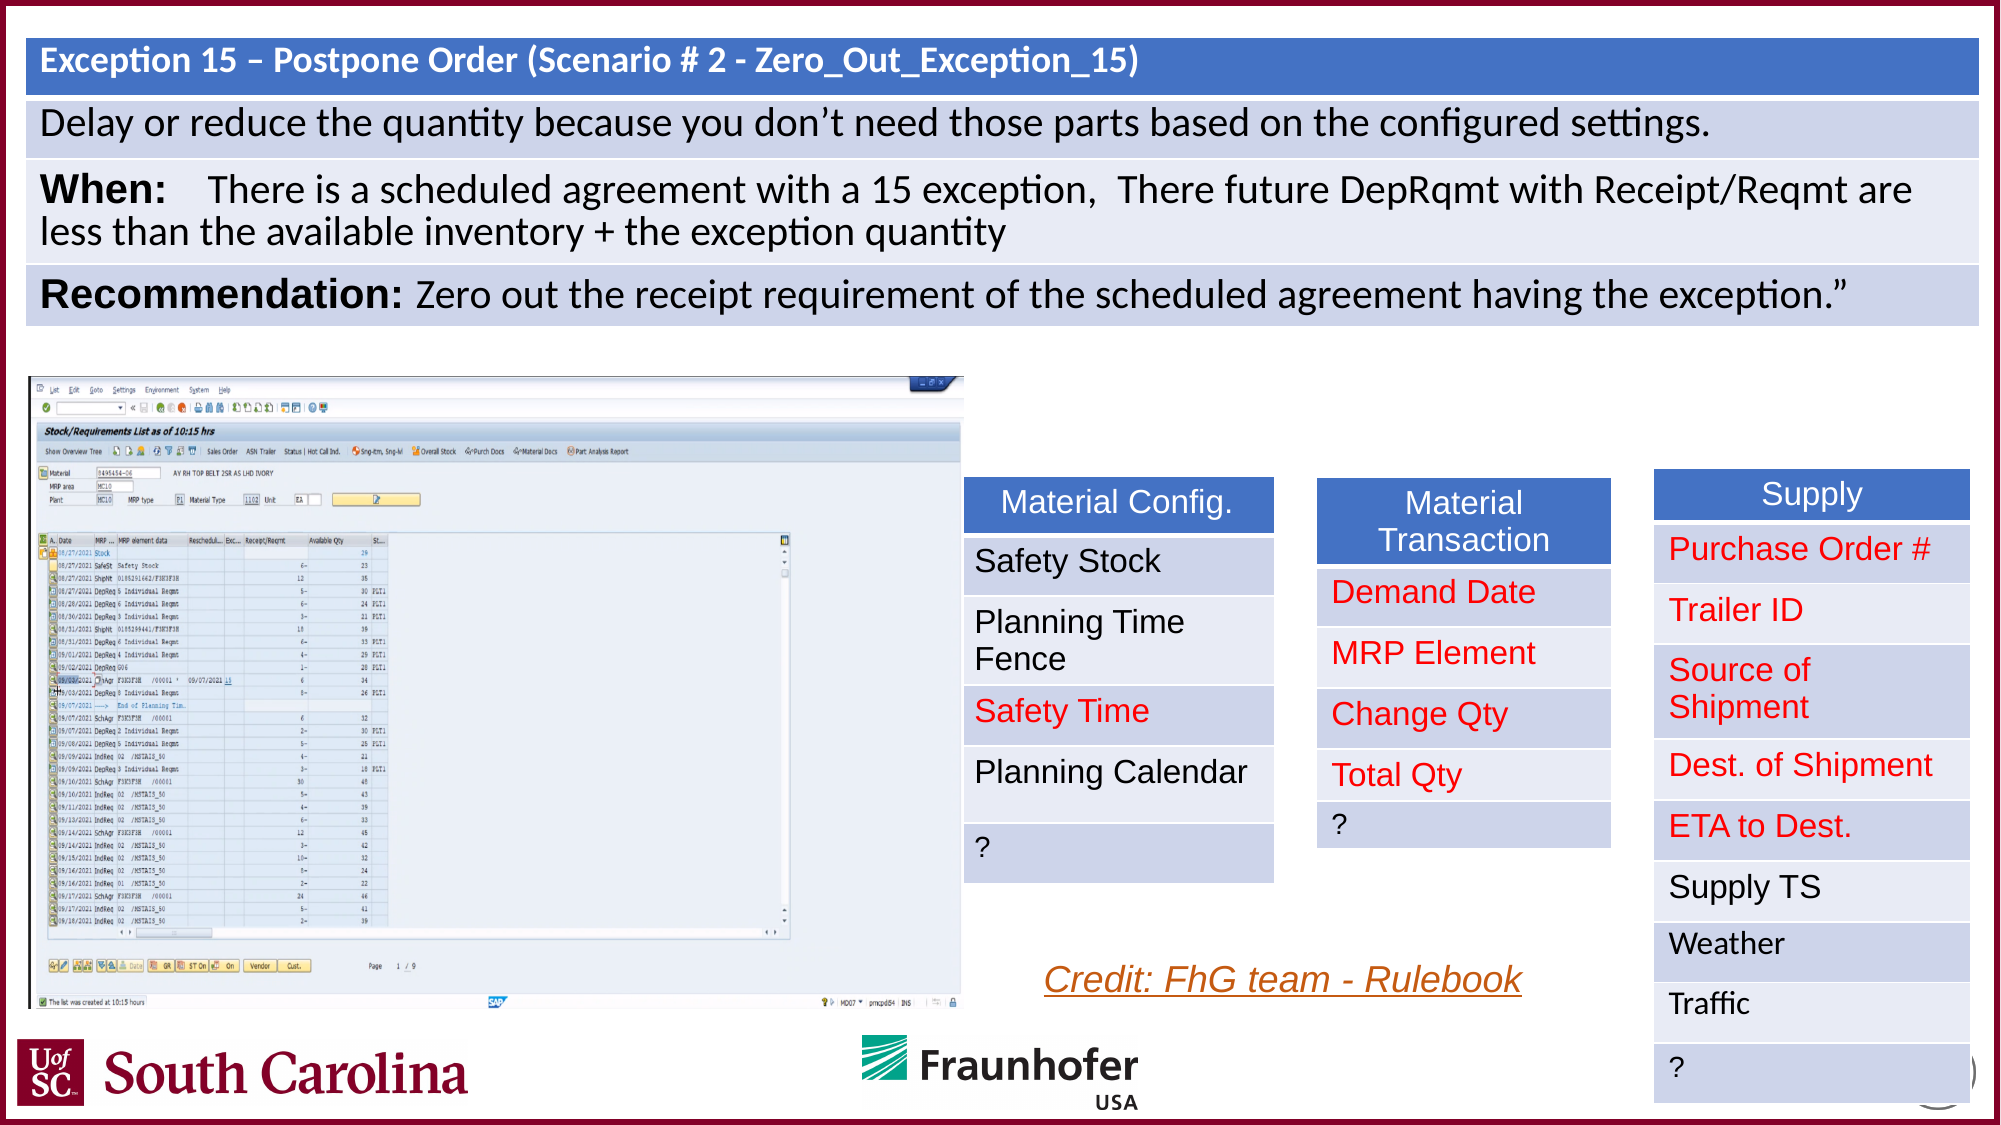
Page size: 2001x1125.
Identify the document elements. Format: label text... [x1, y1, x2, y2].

table_header Exception 15 – Postpone Order (Scenario # 2 - Zero_Out_Exception_15) [26, 38, 1979, 95]
table_cell Planning Calendar [968, 747, 1274, 822]
table_cell MRP Element [1317, 628, 1611, 687]
table_cell ETA to Dest. [1654, 801, 1970, 860]
table_cell Planning Time Fence [968, 597, 1274, 684]
text_box Credit: FhG team - Rulebook [1028, 948, 1543, 1008]
table_cell Demand Date [1317, 569, 1611, 626]
table_cell Purchase Order # [1654, 525, 1970, 583]
table_cell When: There is a scheduled agreement with a 15 exception, There future DepRqmt with Receipt/Reqmt are less than the available inventory + the exception quantity [26, 160, 1979, 263]
table_cell Supply TS [1654, 862, 1970, 921]
picture [17, 1039, 468, 1106]
table_cell Safety Time [968, 686, 1274, 745]
table_header Supply [1654, 469, 1970, 520]
table_cell ? [1654, 1044, 1970, 1103]
table_cell Total Qty [1317, 750, 1611, 800]
table_header Material Config. [968, 477, 1274, 533]
table_cell ? [968, 824, 1274, 883]
table_header Material Transaction [1317, 478, 1611, 564]
picture [862, 1035, 1138, 1110]
table_cell ? [1317, 802, 1611, 848]
table_cell Traffic [1654, 983, 1970, 1042]
picture [28, 376, 964, 1009]
table_cell Trailer ID [1654, 584, 1970, 643]
table_cell Source of Shipment [1654, 645, 1970, 738]
table_cell Change Qty [1317, 689, 1611, 748]
table_cell Recommendation: Zero out the receipt requirement of the scheduled agreement having the exception.” [26, 265, 1979, 326]
table_cell Dest. of Shipment [1654, 740, 1970, 799]
table_cell Safety Stock [968, 538, 1274, 595]
table_cell Weather [1654, 923, 1970, 982]
picture [1900, 1035, 1976, 1110]
table_cell Delay or reduce the quantity because you don’t need those parts based on the configured settings. [26, 101, 1979, 158]
